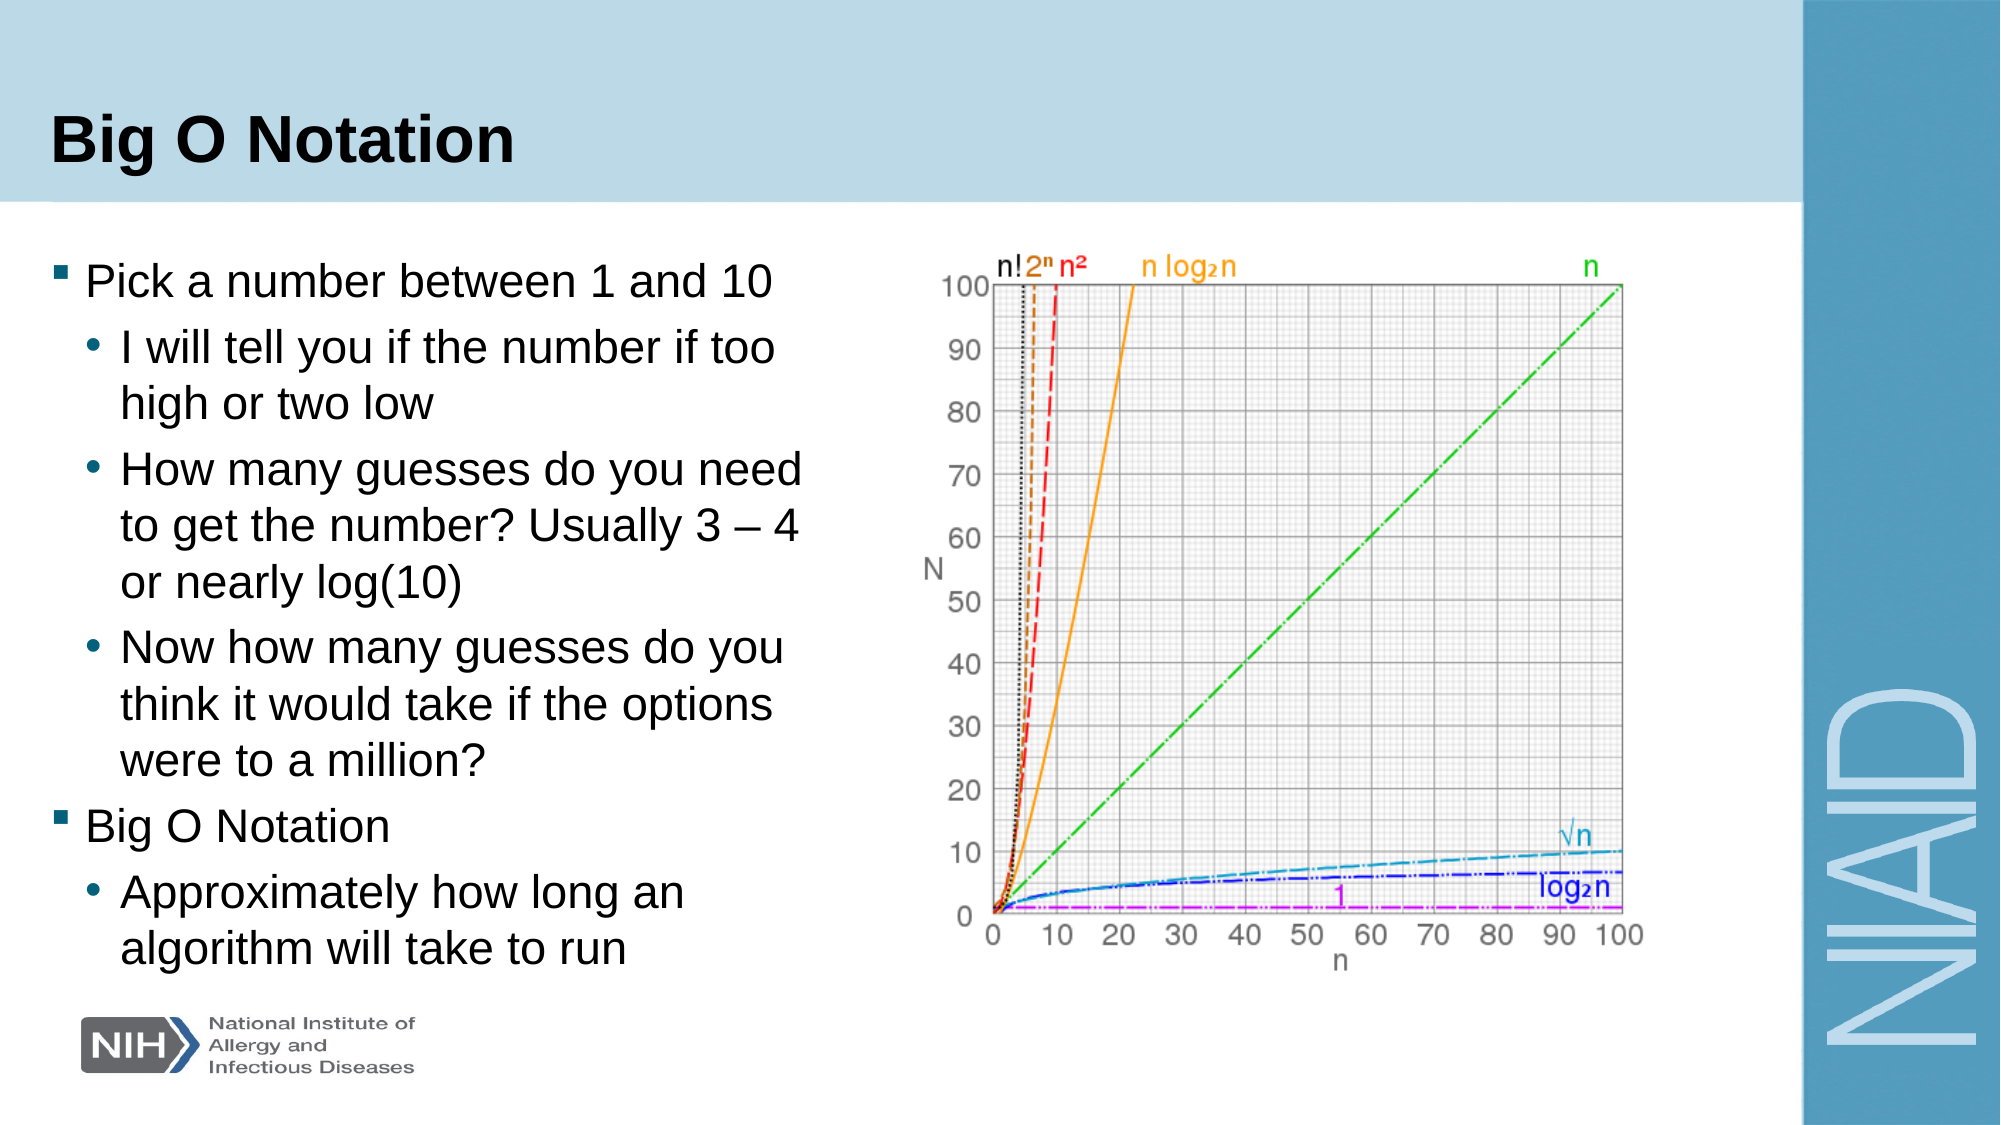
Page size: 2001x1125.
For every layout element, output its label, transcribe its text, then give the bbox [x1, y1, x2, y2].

title Big O Notation [50, 25, 1700, 176]
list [920, 250, 1646, 976]
picture [0, 0, 2000, 1125]
list Pick a number between 1 and 10 I will tell you if the number if too high or two low How many guesses do you need to get the number? Usually 3 – 4 or nearly log(10) Now how many guesses do you think it would take if the options were to a million? Big O Notation Approximately how long an algorithm will take to run [50, 250, 850, 975]
